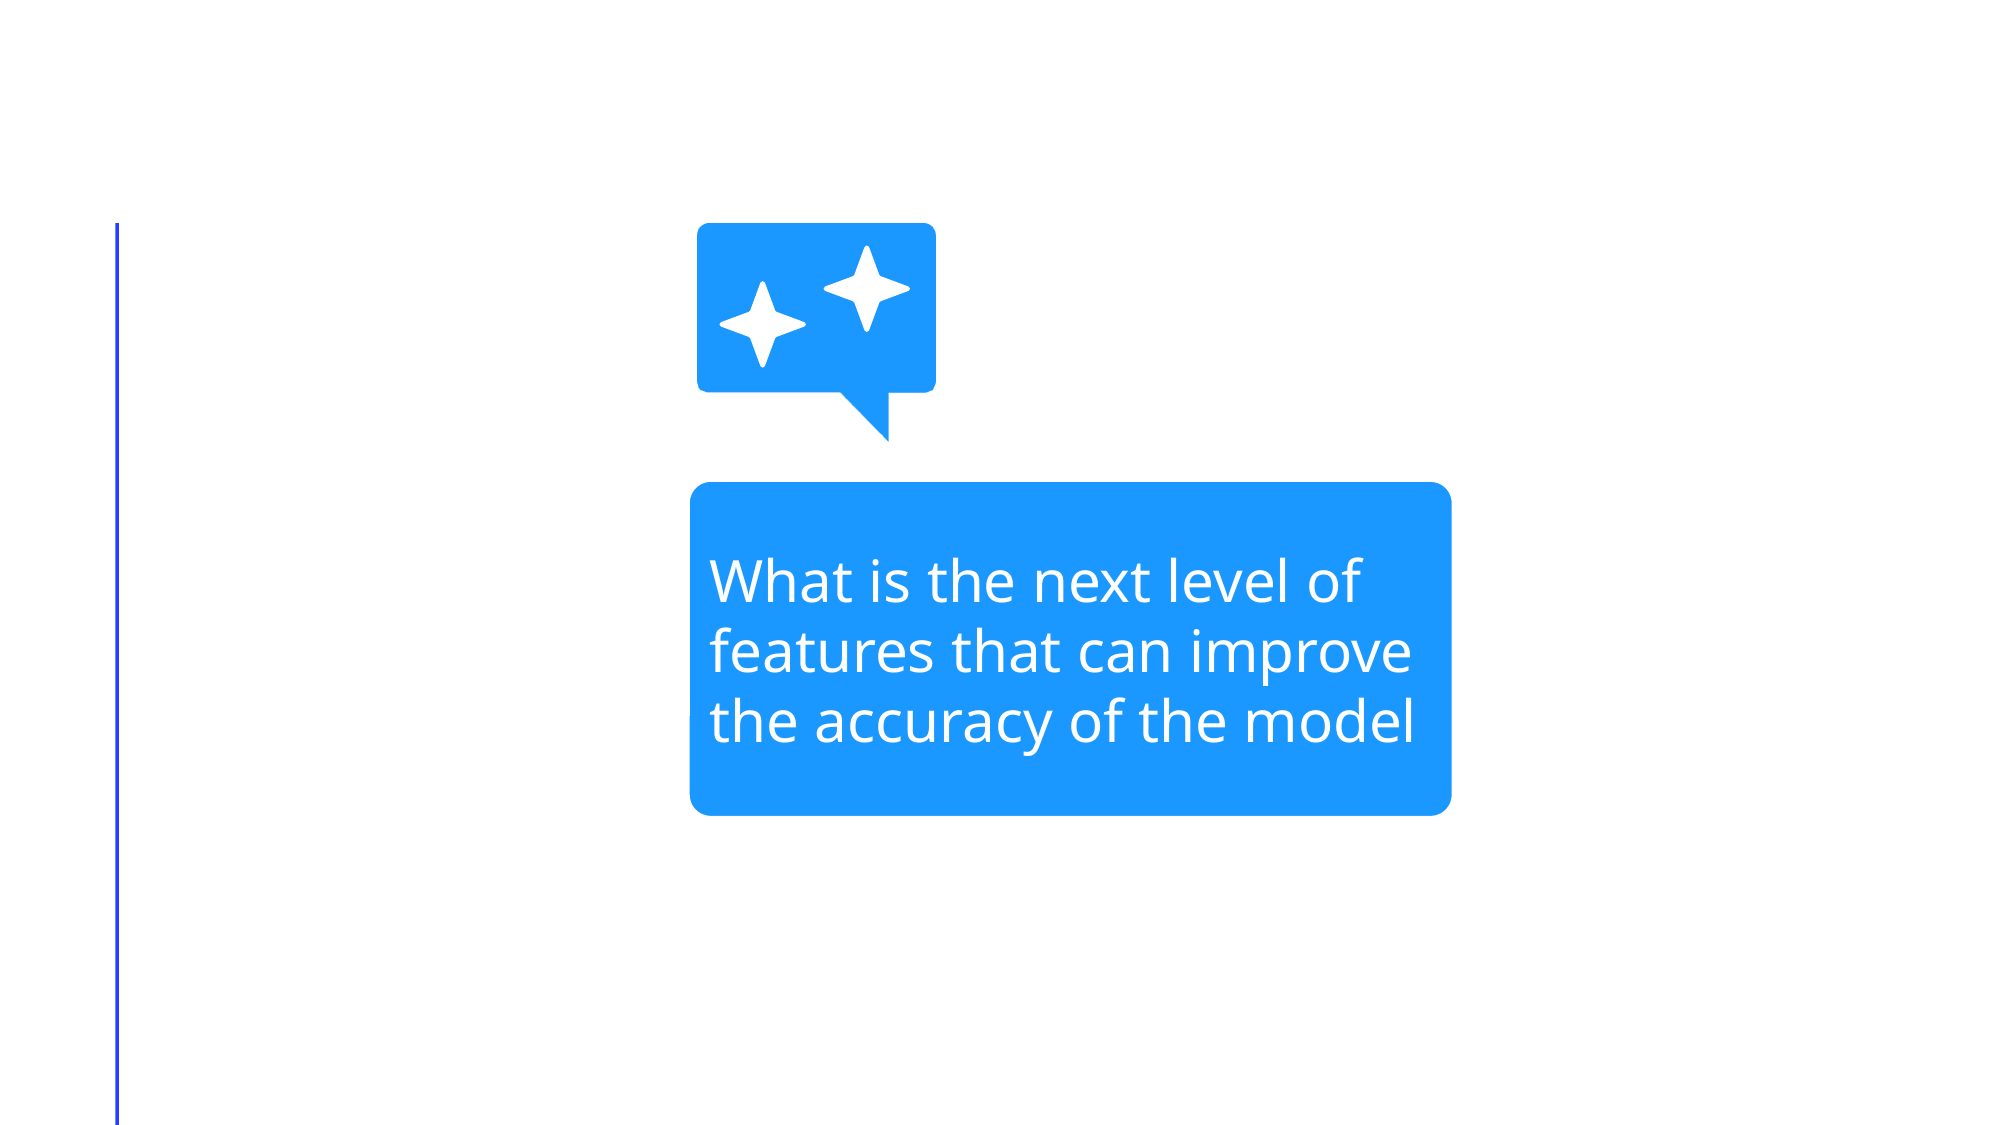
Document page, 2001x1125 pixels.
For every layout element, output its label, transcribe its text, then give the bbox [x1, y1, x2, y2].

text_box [646, 163, 985, 501]
text_box What is the next level of features that can improve the accuracy of the model [686, 478, 1455, 820]
